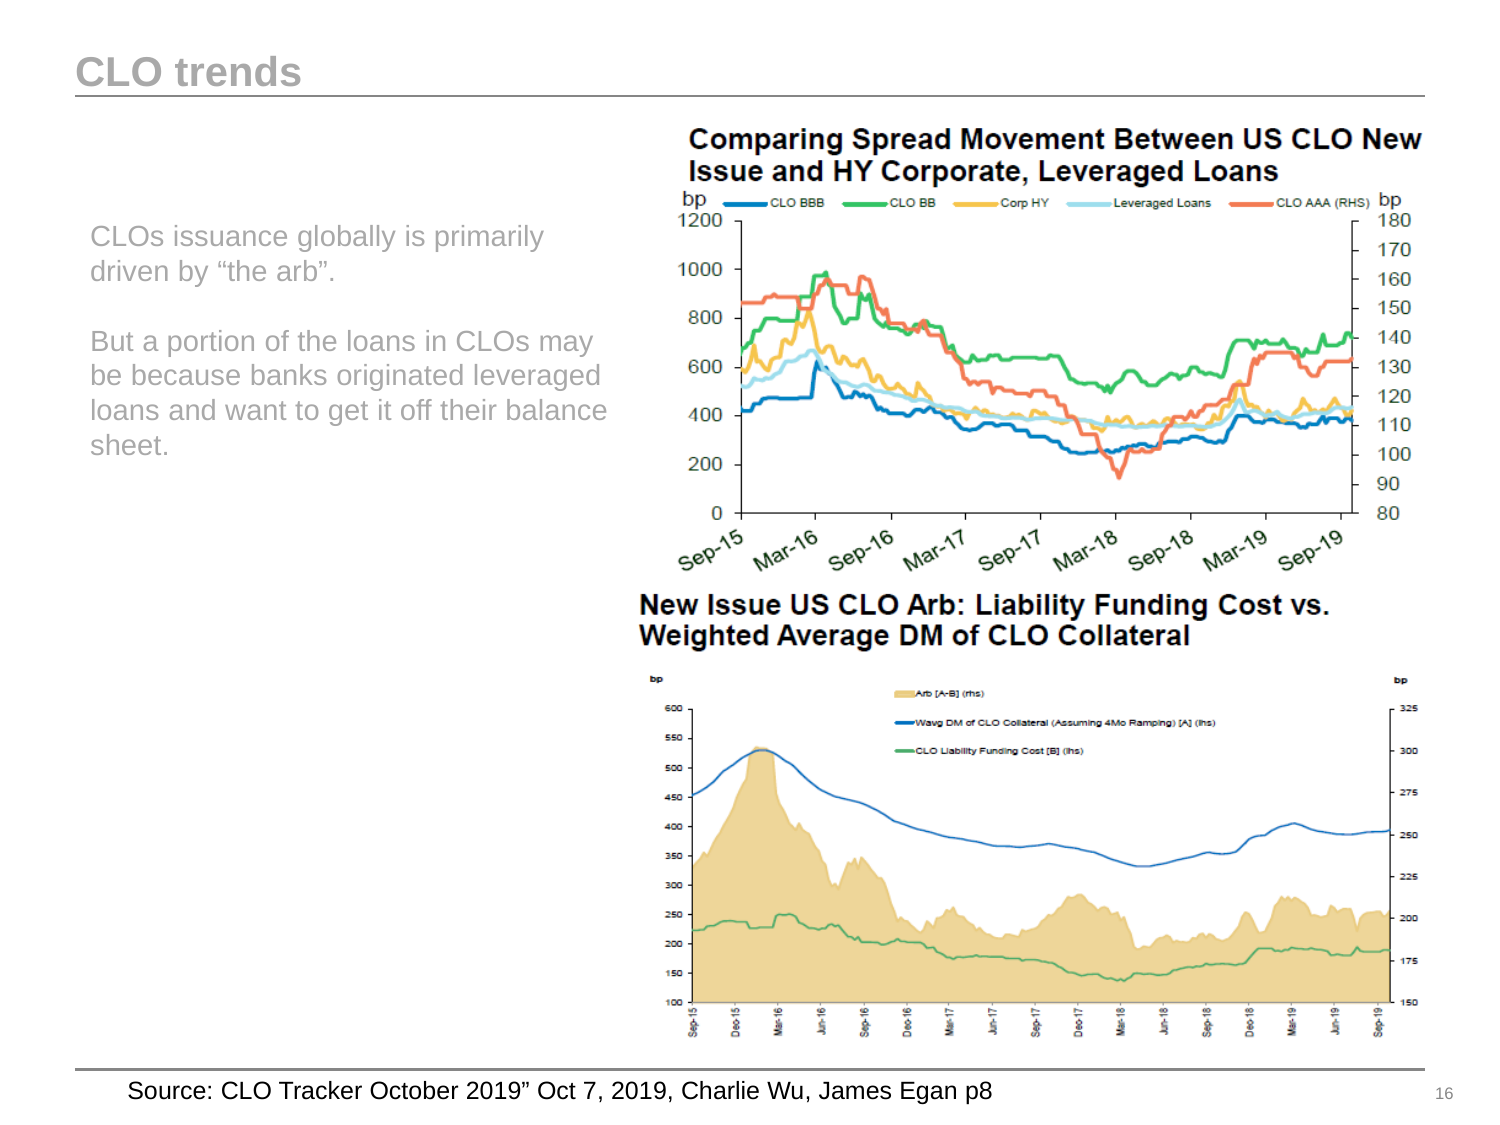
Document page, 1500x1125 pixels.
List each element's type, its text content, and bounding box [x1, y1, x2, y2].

text_box CLOs issuance globally is primarily driven by “the arb”. But a portion of the loans in CLOs may be because banks originated leveraged loans and want to get it off their balance sheet. [74, 209, 633, 784]
picture [667, 127, 1423, 584]
text_box Source: CLO Tracker October 2019” Oct 7, 2019, Charlie Wu, James Egan p8 [112, 1067, 1223, 1112]
picture [632, 587, 1426, 1052]
title CLO trends [75, 45, 1424, 96]
